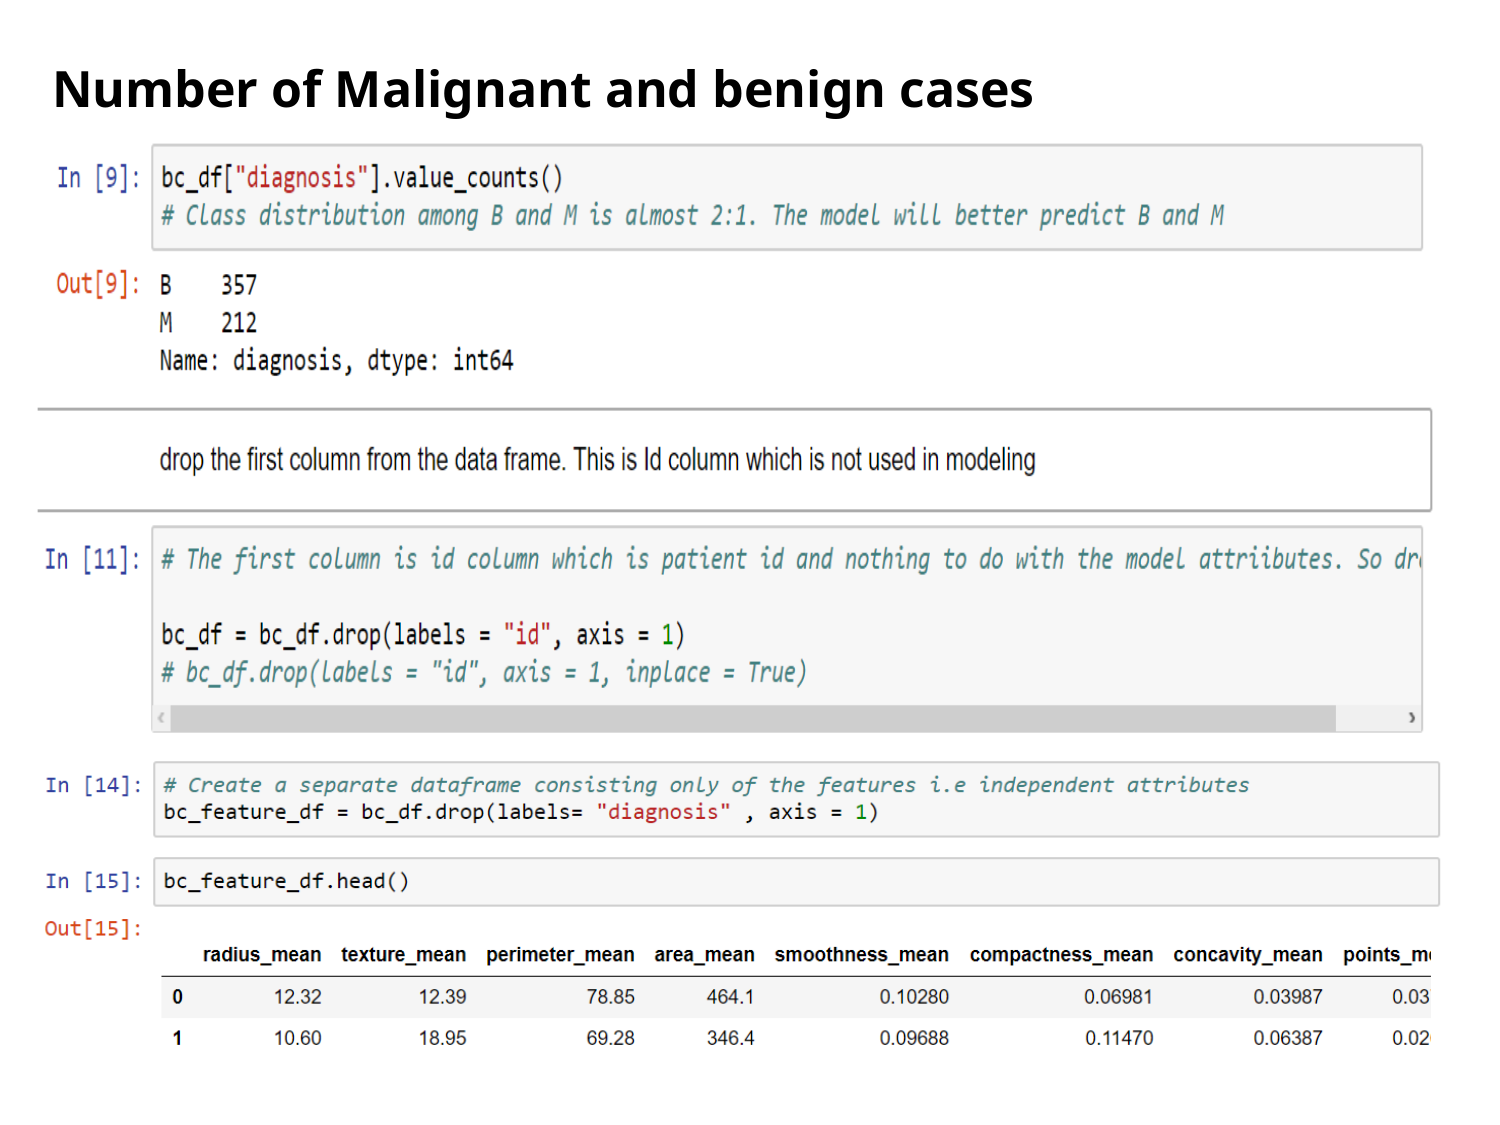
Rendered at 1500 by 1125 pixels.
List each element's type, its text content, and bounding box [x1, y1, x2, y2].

picture [37, 124, 1451, 749]
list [24, 749, 1463, 1051]
text_box Number of Malignant and benign cases [37, 49, 1063, 124]
